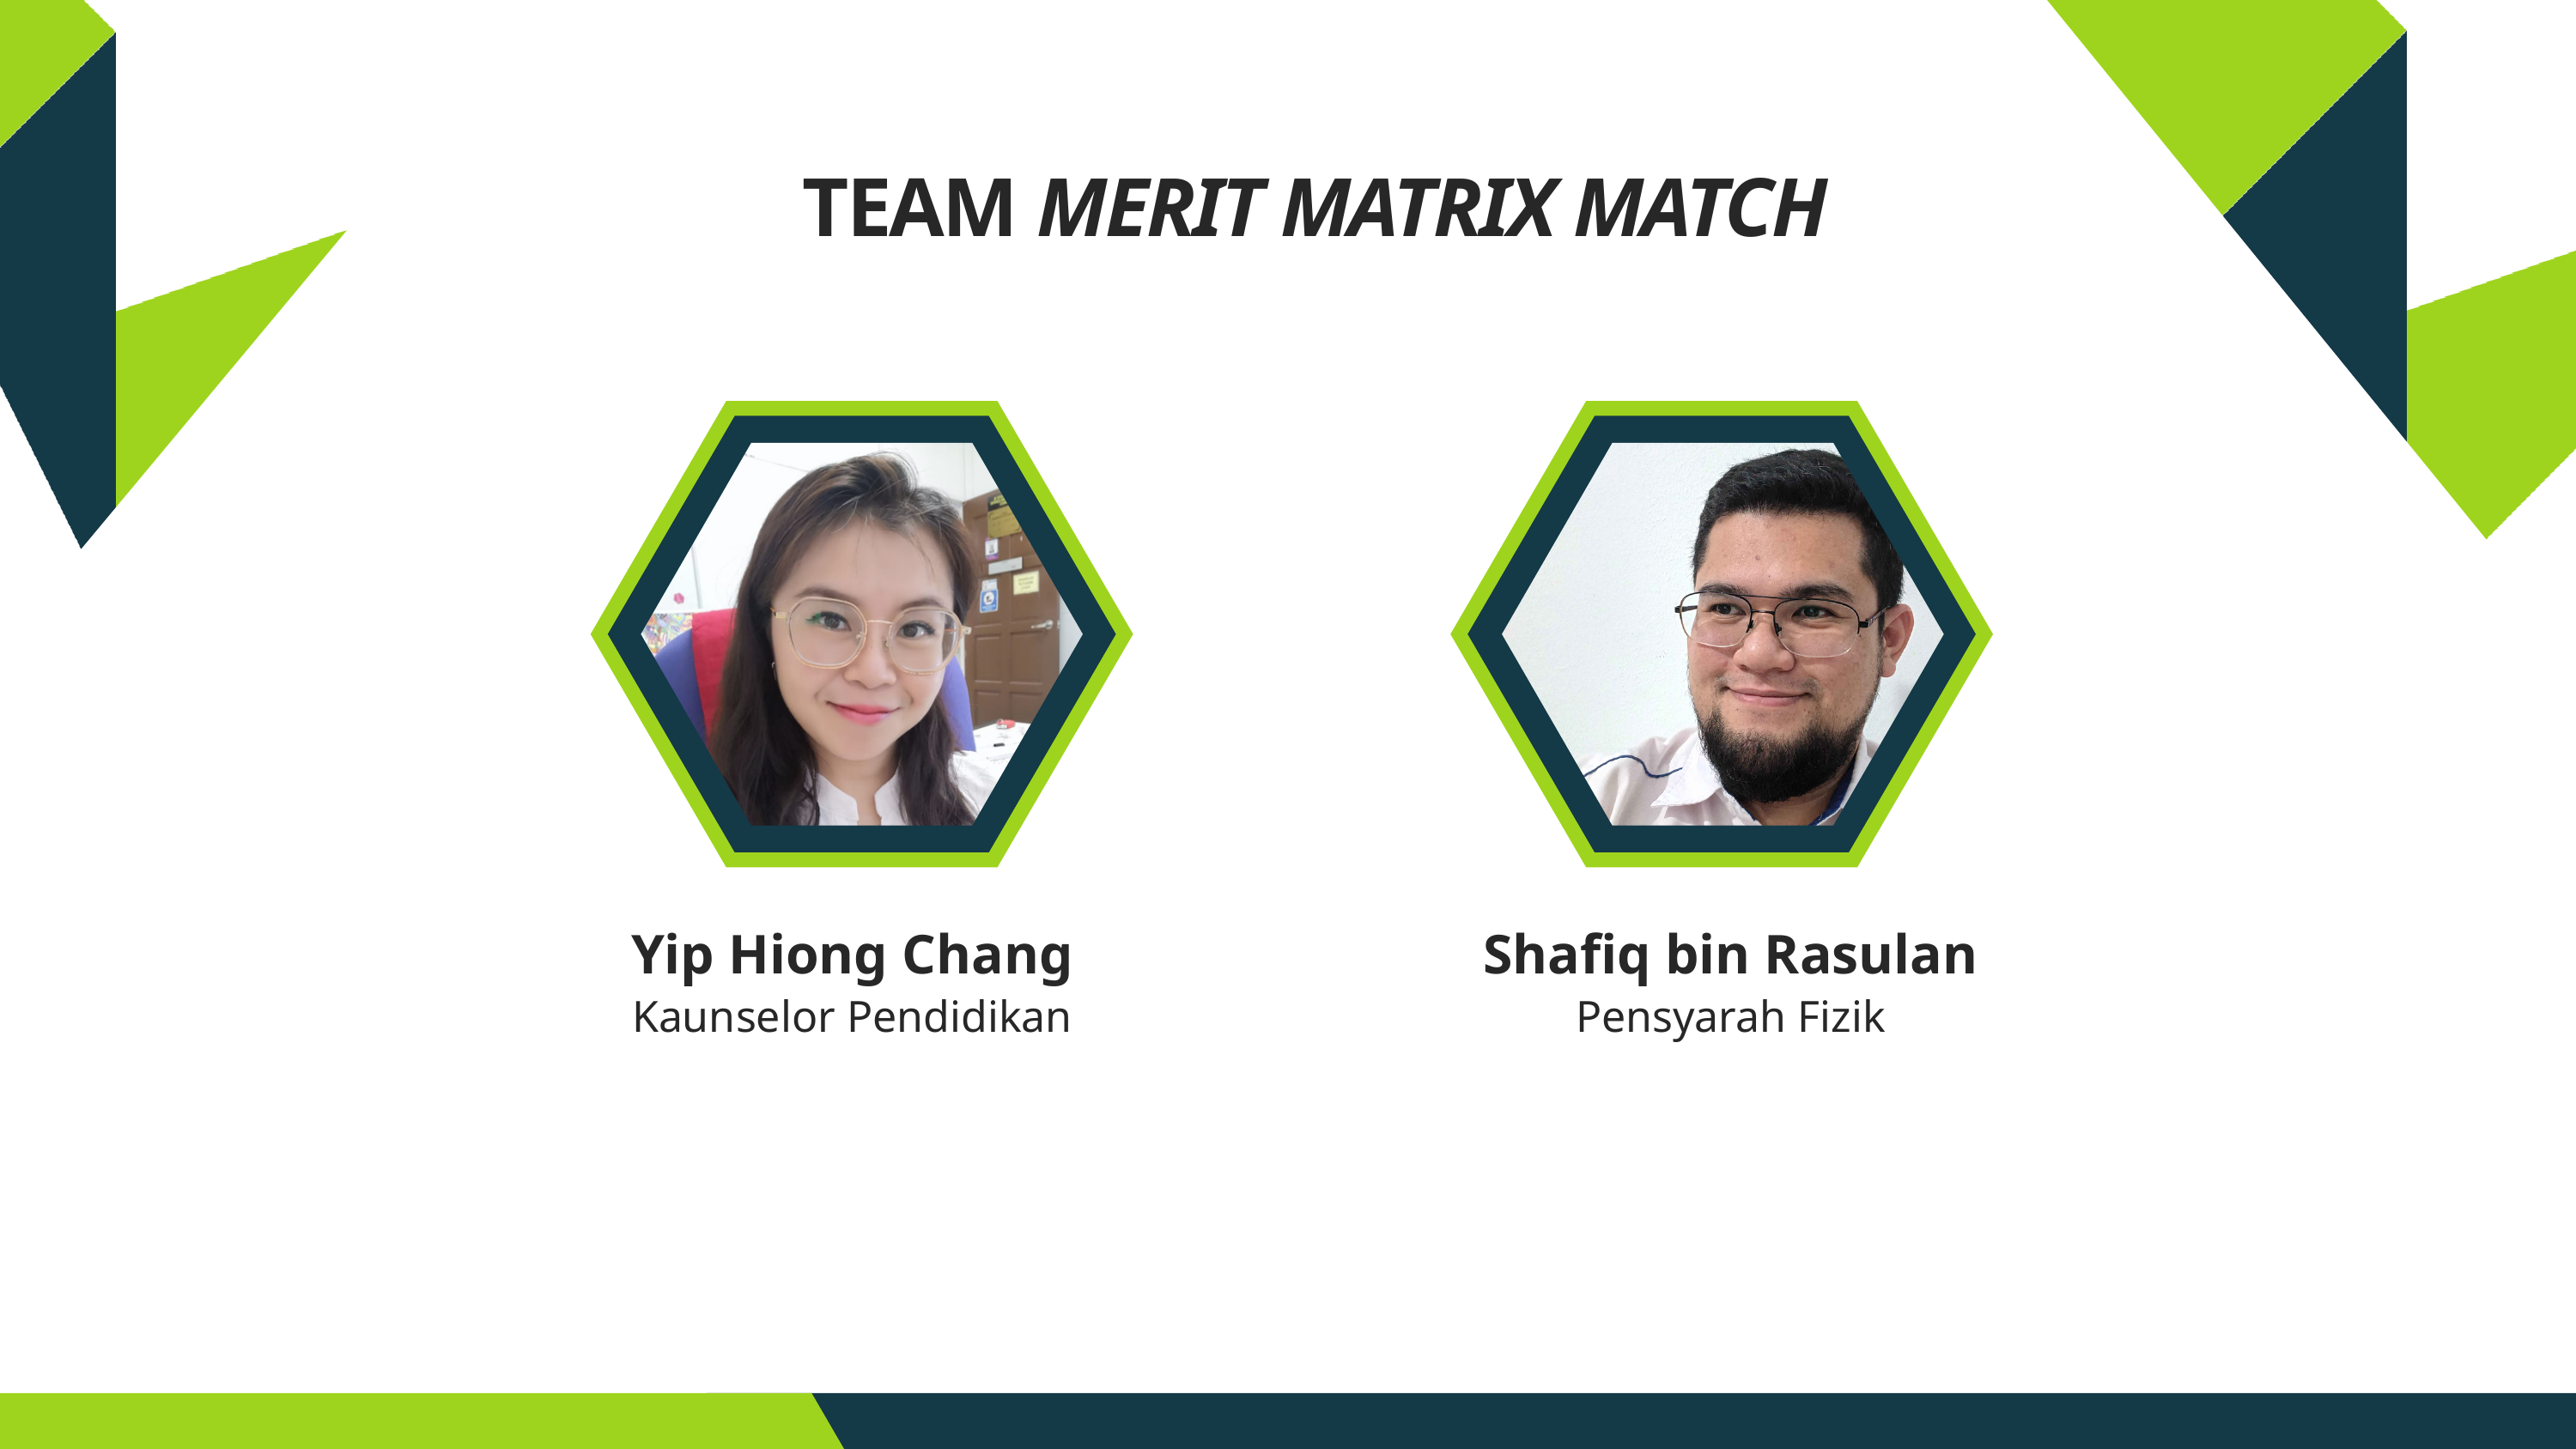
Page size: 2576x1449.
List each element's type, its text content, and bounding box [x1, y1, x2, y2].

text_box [598, 408, 1125, 860]
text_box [0, 1392, 900, 1449]
text_box [2047, 0, 2576, 620]
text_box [1501, 442, 1944, 826]
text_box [1458, 408, 1985, 860]
text_box Yip Hiong Chang [589, 909, 1115, 985]
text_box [641, 442, 1084, 826]
text_box Pensyarah Fizik [1511, 985, 1950, 1040]
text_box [902, 1392, 2576, 1449]
text_box TEAM MERIT MATRIX MATCH [733, 160, 1897, 253]
text_box [0, 0, 539, 620]
text_box Shafiq bin Rasulan [1467, 909, 1994, 985]
text_box Kaunselor Pendidikan [606, 980, 1098, 1040]
